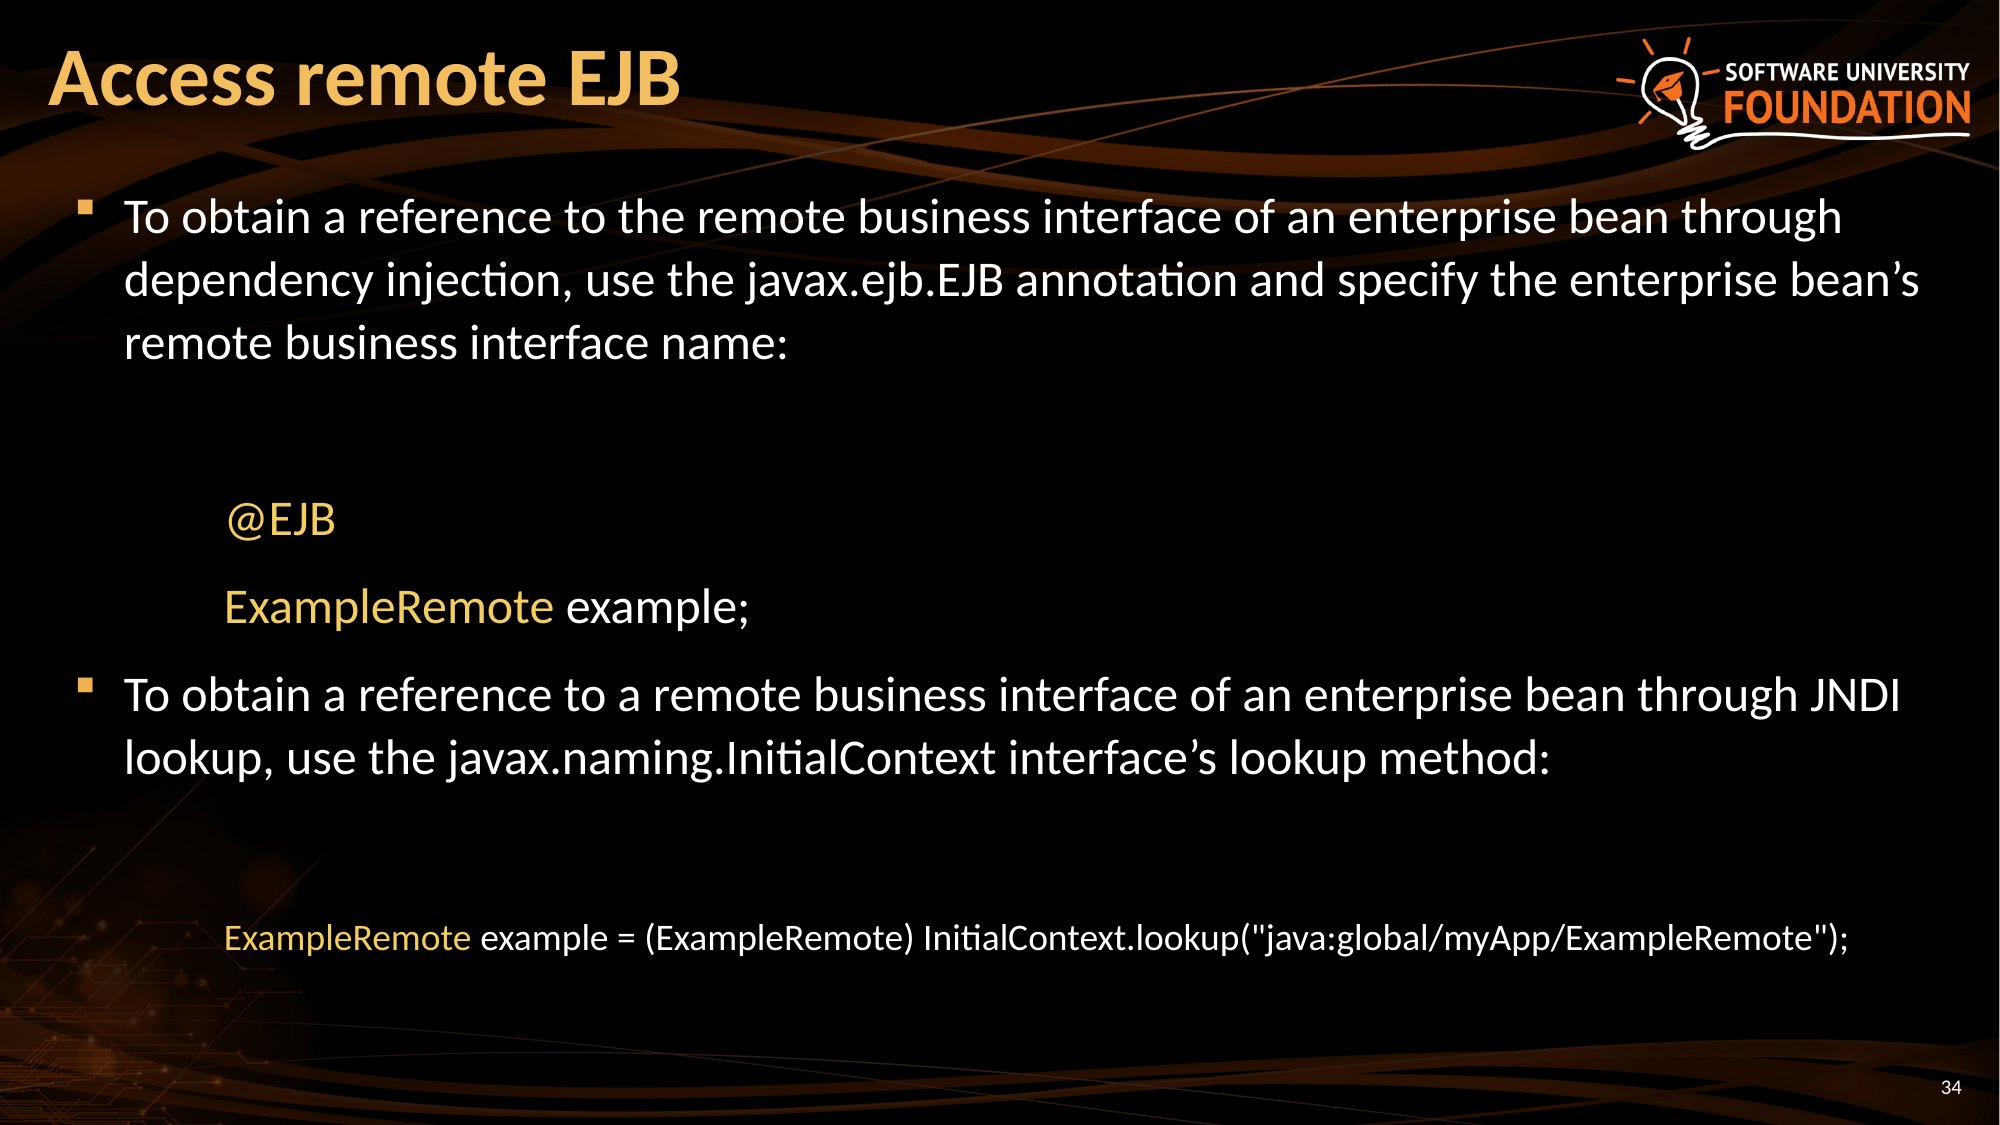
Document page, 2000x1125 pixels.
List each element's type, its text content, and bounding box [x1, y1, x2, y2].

slide_number 34 [1897, 1096, 1968, 1103]
title Access remote EJB [31, 6, 1603, 150]
picture [0, 0, 2000, 1125]
list [31, 149, 1968, 1071]
text_box To obtain a reference to the remote business interface of an enterprise bean through dependency injection, use the javax.ejb.EJB annotation and specify the enterprise bean’s remote business interface name: @EJB ExampleRemote example; To obtain a reference to a remote business interface of an enterprise bean through JNDI lookup, use the javax.naming.InitialContext interface’s lookup method: ExampleRemote example = (ExampleRemote) InitialContext.lookup("java:global/myApp/ExampleRemote"); [56, 174, 1993, 1096]
